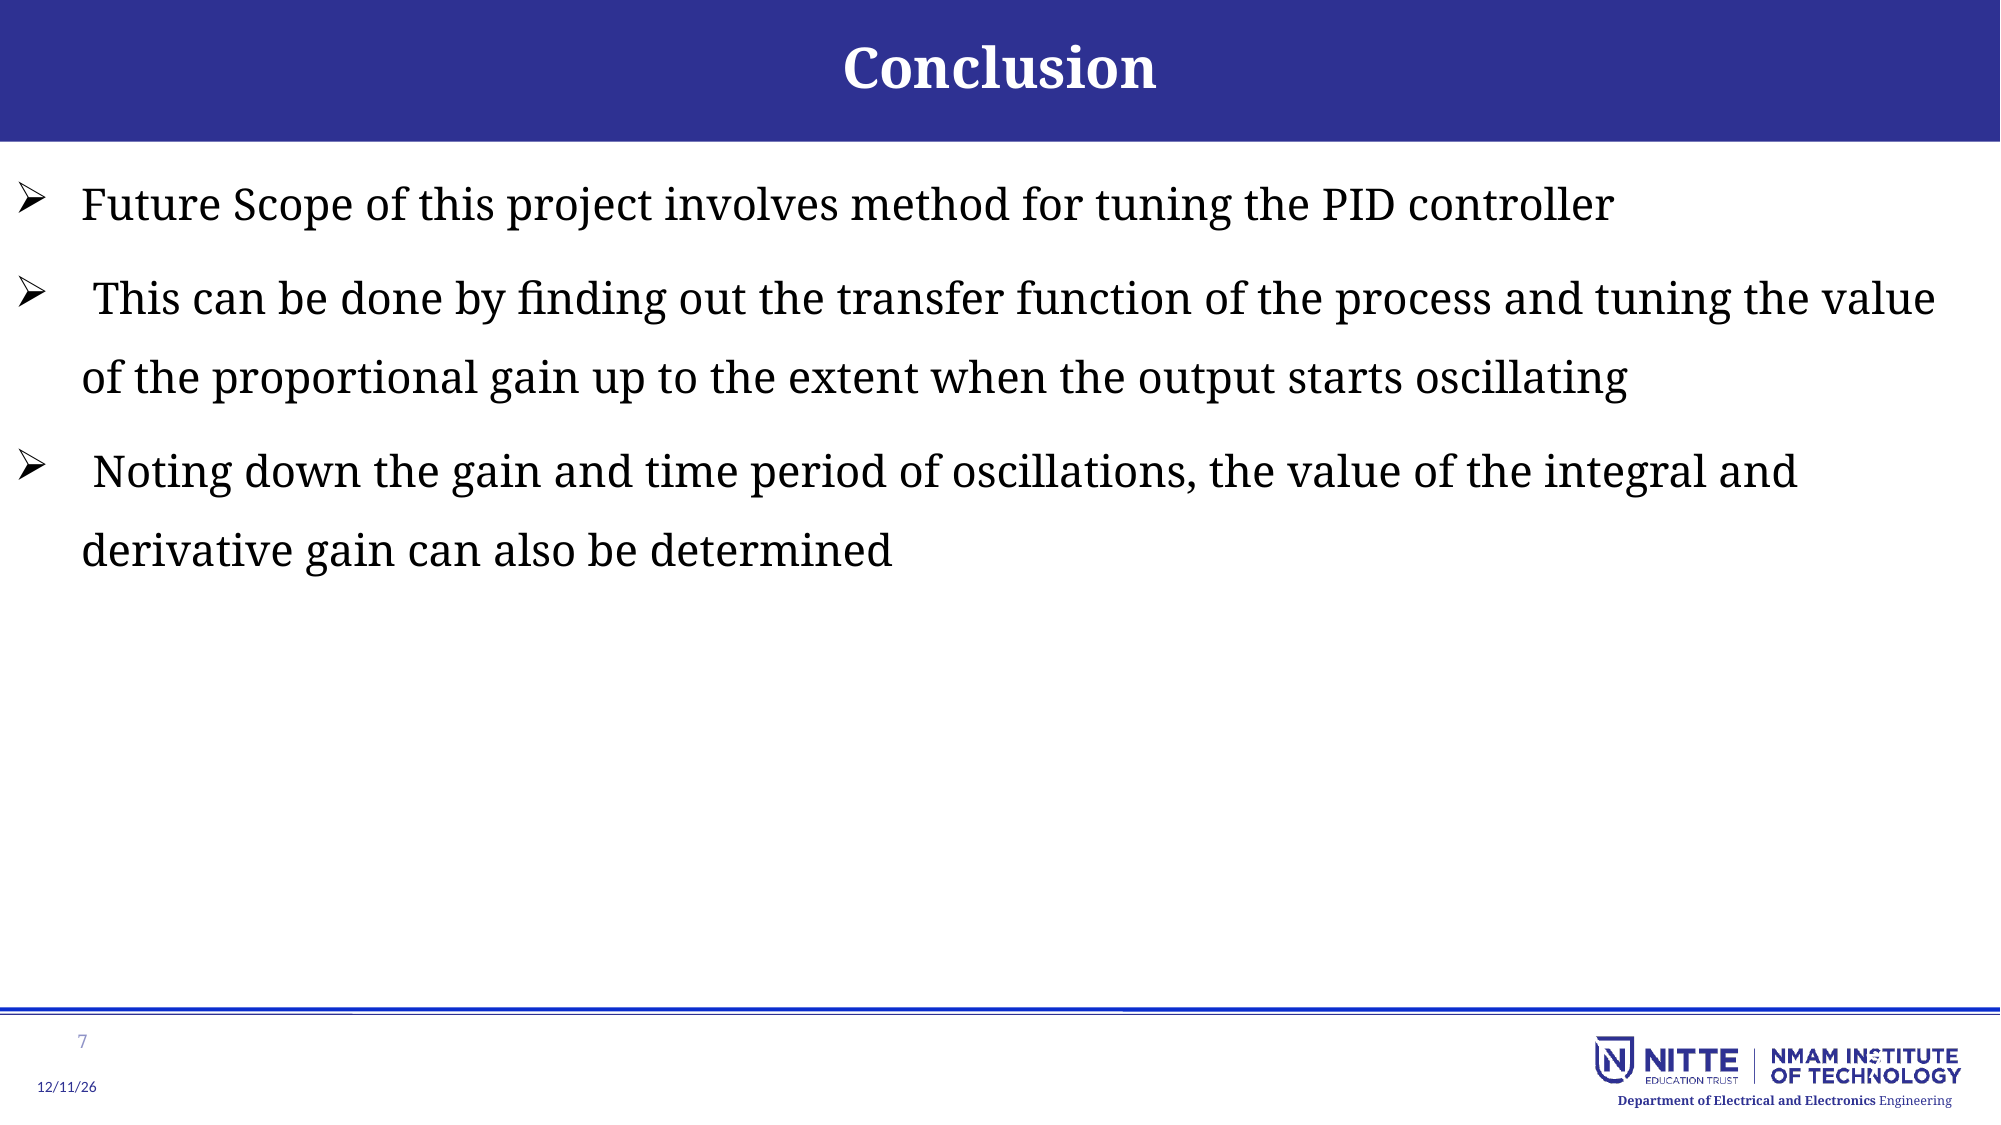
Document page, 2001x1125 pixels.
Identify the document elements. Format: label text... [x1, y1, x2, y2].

title Conclusion [0, 0, 2000, 142]
picture [1591, 1032, 1963, 1086]
list Future Scope of this project involves method for tuning the PID controller This can be done by finding out the transfer function of the process and tuning the value of the proportional gain up to the extent when the output starts oscillating Noting down the gain and time period of oscillations, the value of the integral and derivative gain can also be determined [0, 143, 2000, 998]
text_box [300, 187, 1700, 249]
slide_number 7 [1850, 1033, 2000, 1094]
